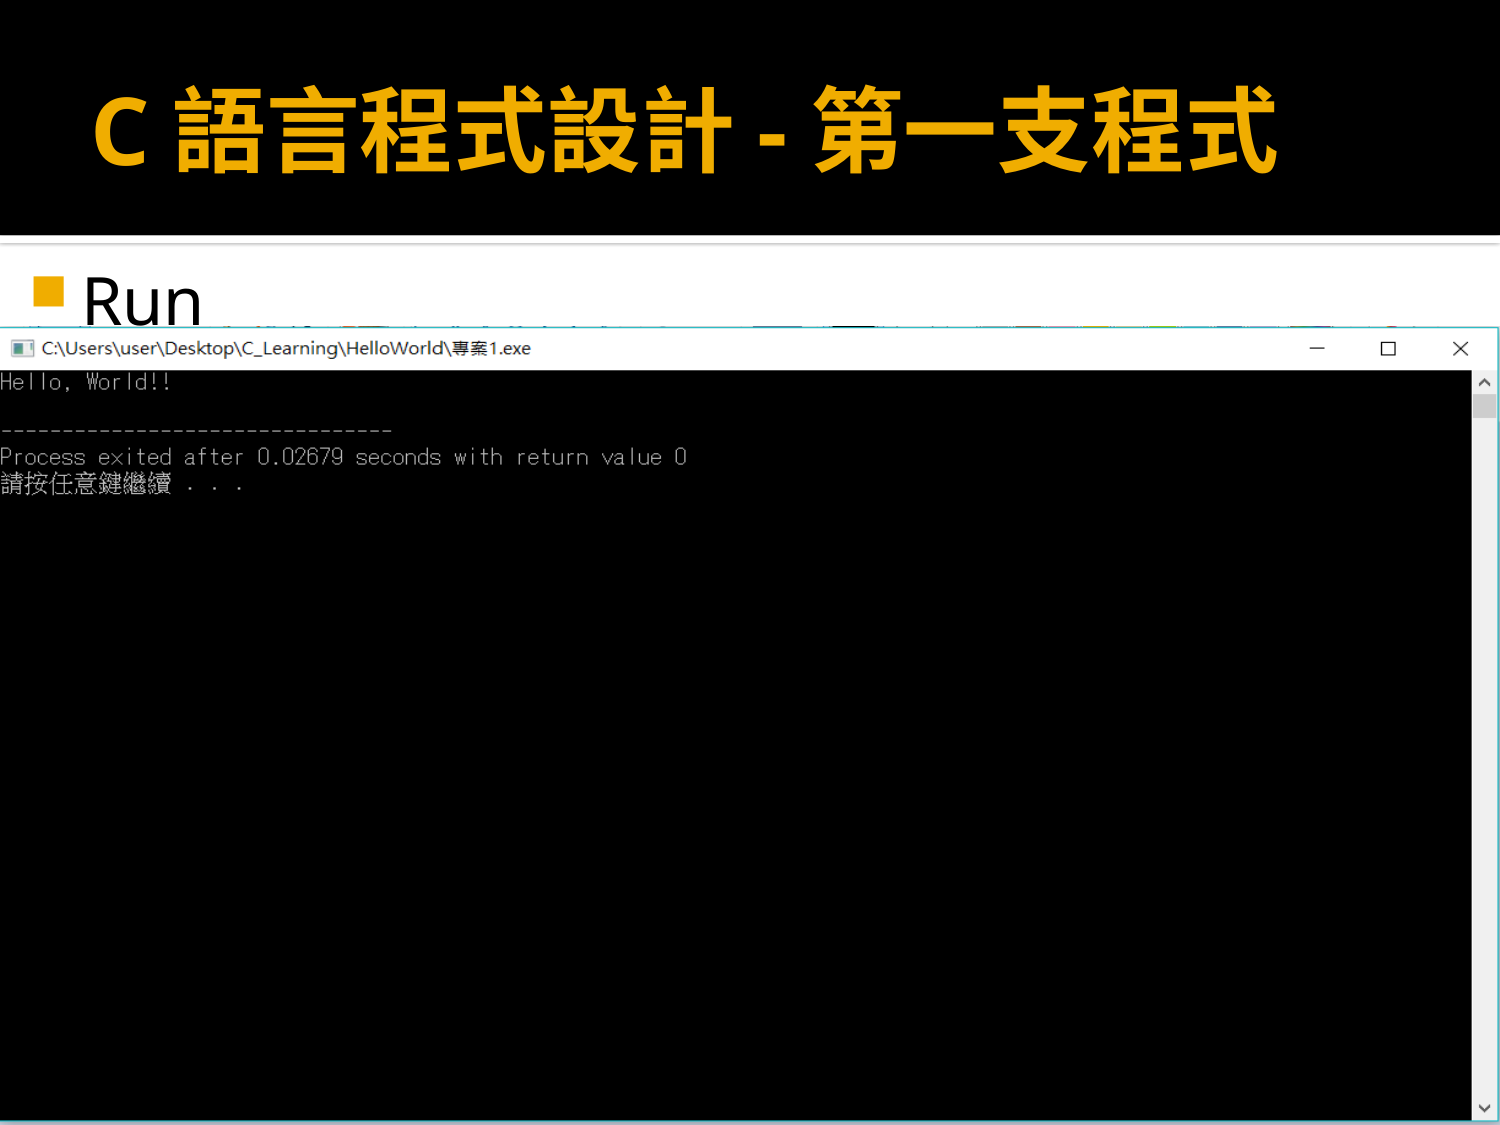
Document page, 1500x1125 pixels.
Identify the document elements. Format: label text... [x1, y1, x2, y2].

list Run [0, 243, 1350, 326]
title C語言程式設計-第一支程式 [75, 25, 1425, 231]
picture [0, 326, 1500, 1125]
